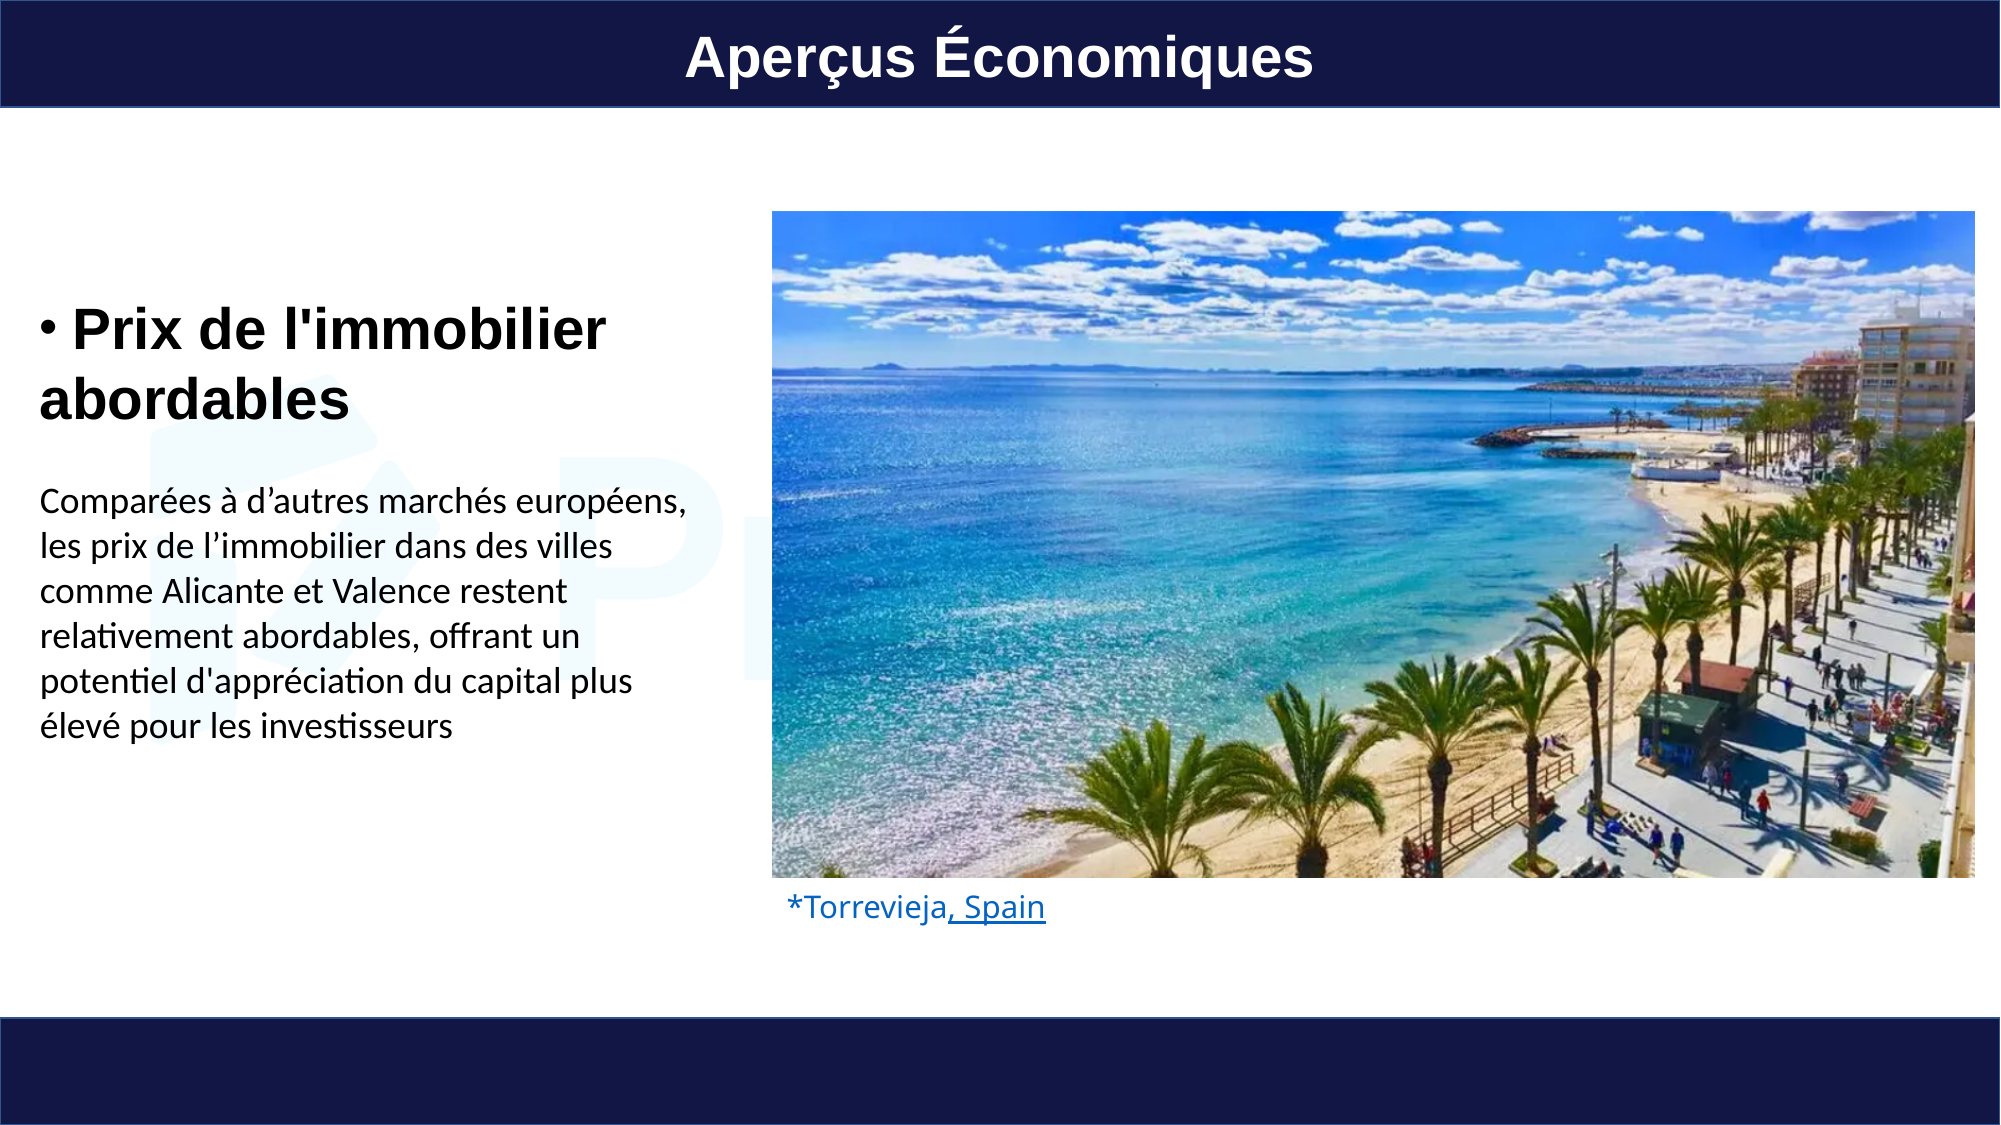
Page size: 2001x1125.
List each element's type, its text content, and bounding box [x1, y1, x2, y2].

text_box Prix de l'immobilier abordables Comparées à d’autres marchés européens, les prix de l’immobilier dans des villes comme Alicante et Valence restent relativement abordables, offrant un potentiel d'appréciation du capital plus élevé pour les investisseurs [25, 283, 736, 754]
text_box [0, 1017, 2000, 1125]
text_box *Torrevieja, Spain [771, 880, 1773, 938]
text_box Aperçus Économiques [0, 0, 2000, 108]
picture [90, 210, 1975, 878]
